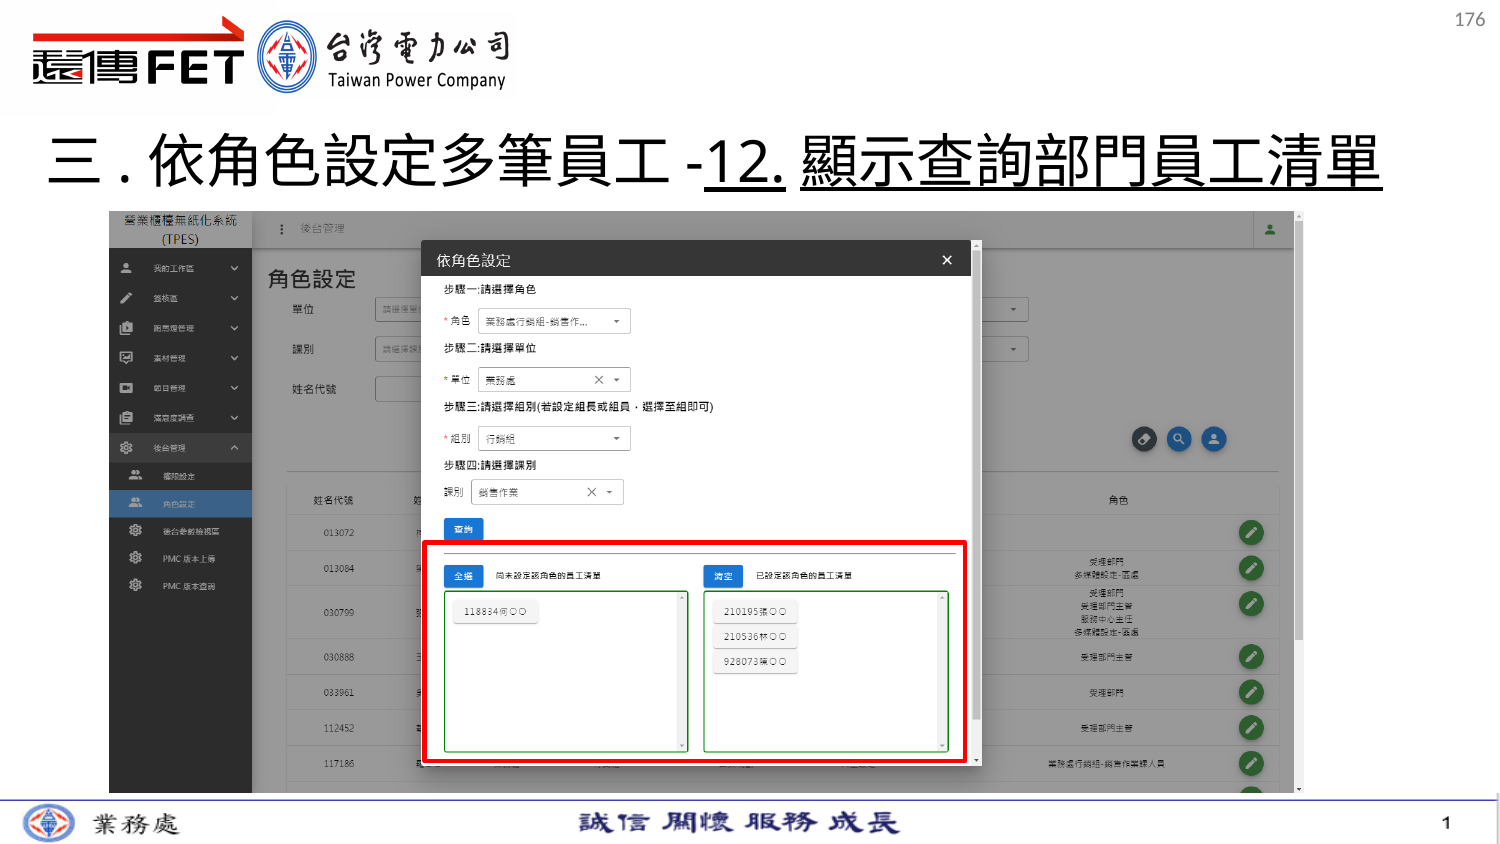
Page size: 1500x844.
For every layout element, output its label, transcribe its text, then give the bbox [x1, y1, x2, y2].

picture [0, 211, 1500, 844]
picture [0, 0, 519, 117]
text_box 三.依角色設定多筆員工-12.顯示查詢部門員工清單 [30, 117, 1500, 217]
